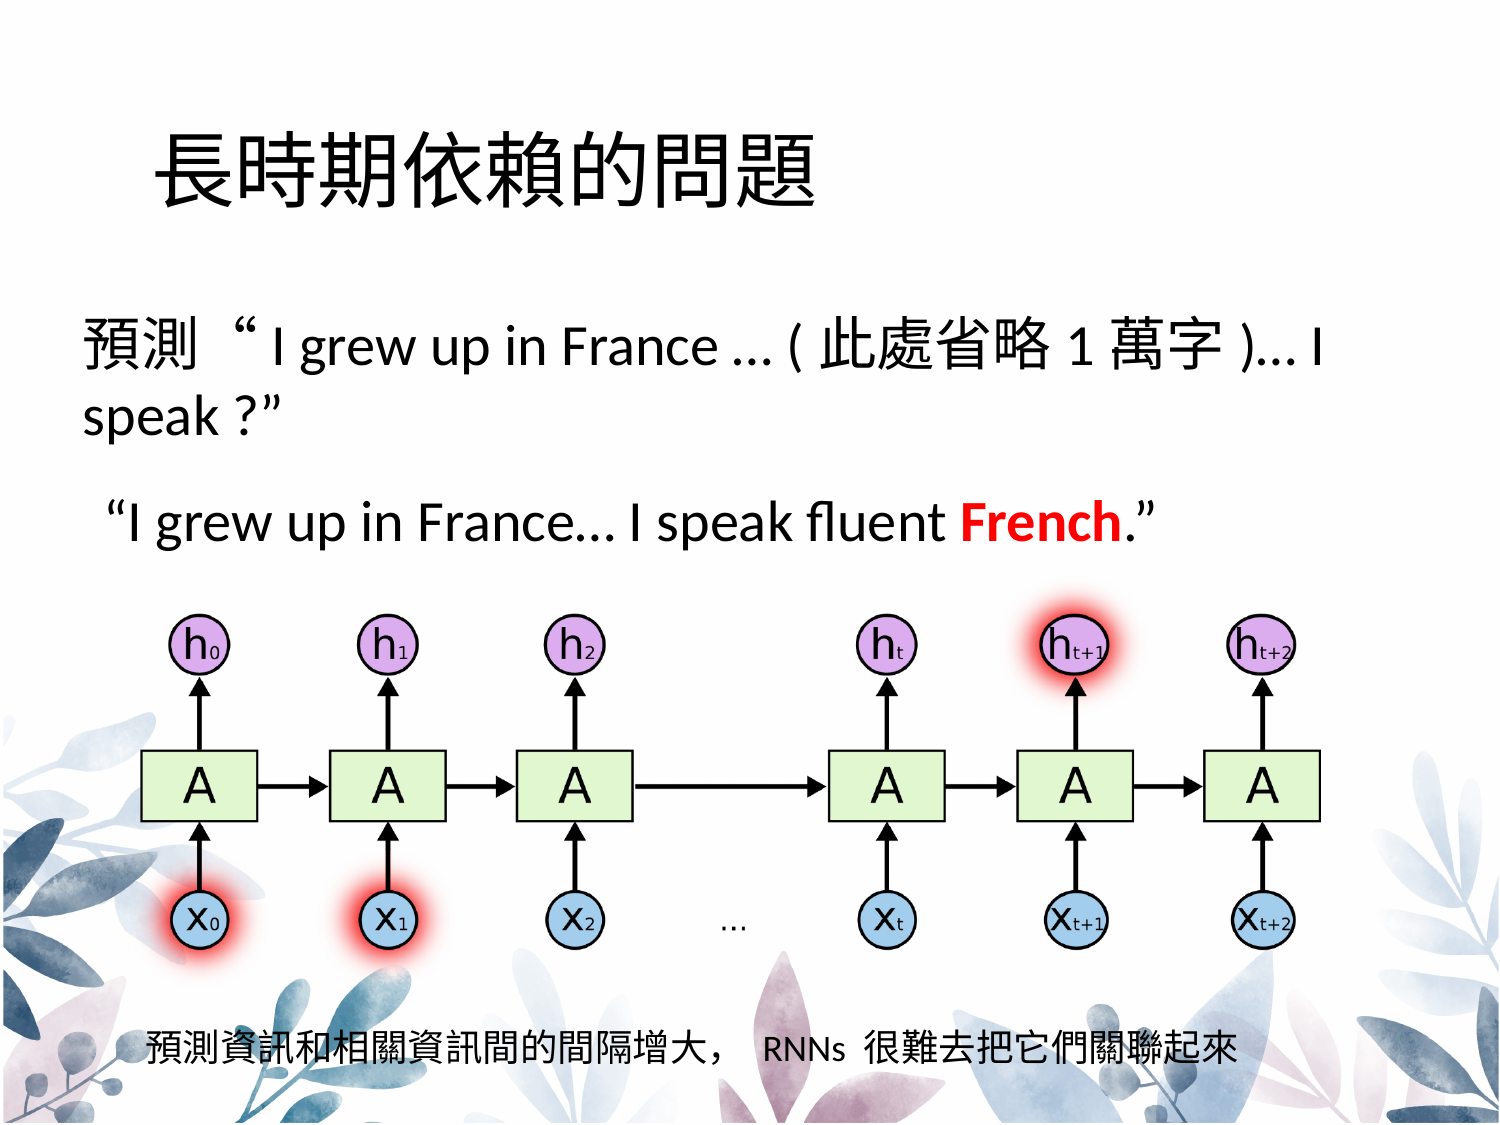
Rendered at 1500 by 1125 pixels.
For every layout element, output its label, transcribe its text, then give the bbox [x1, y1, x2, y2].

text_box 預測資訊和相關資訊間的間隔增大， RNNs 很難去把它們關聯起來 [130, 1016, 1321, 1077]
text_box 長時期依賴的問題 [136, 110, 833, 226]
picture [0, 0, 1500, 1125]
text_box “I grew up in France… I speak fluent French.” [88, 475, 1229, 561]
text_box 預測“I grew up in France … (此處省略1萬字)… I speak ?” [68, 300, 1397, 455]
